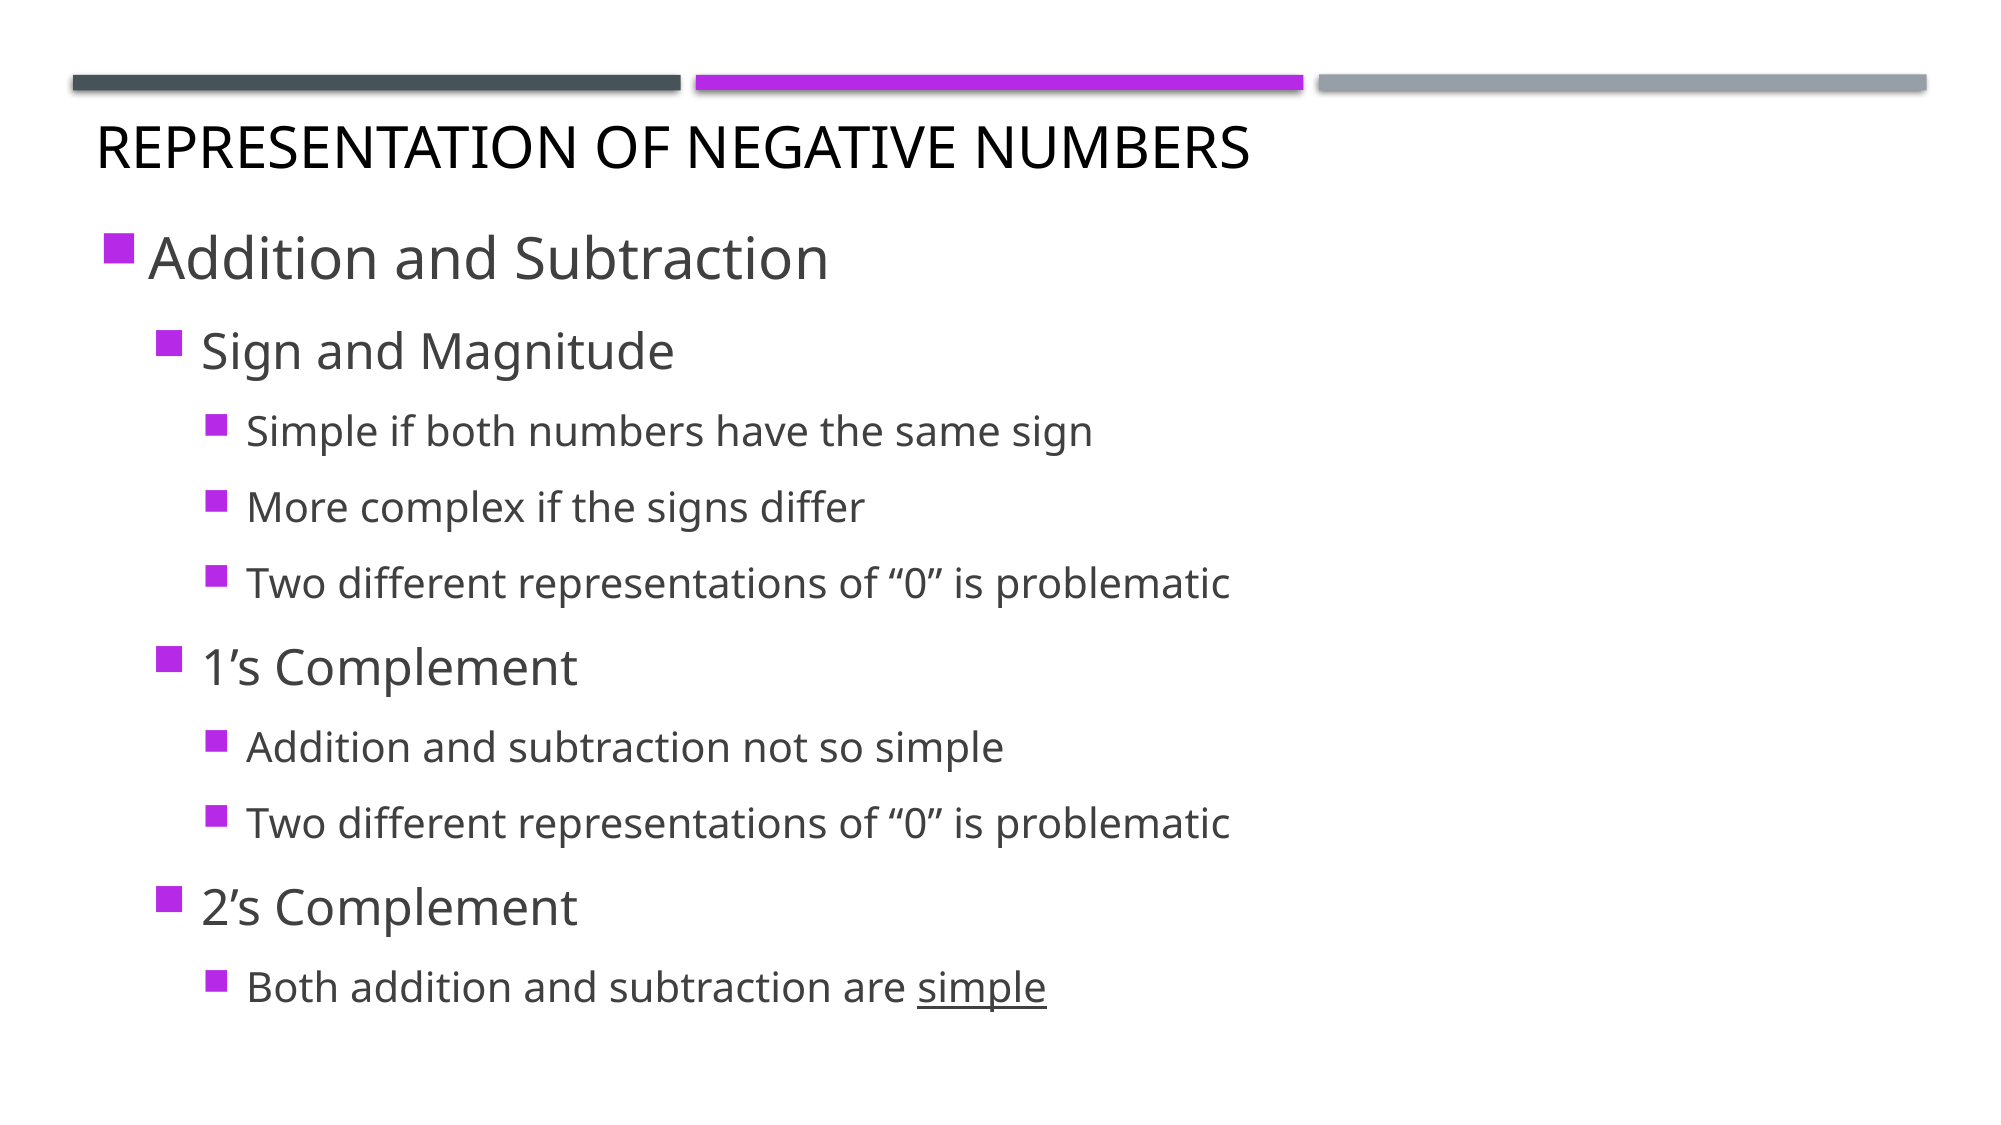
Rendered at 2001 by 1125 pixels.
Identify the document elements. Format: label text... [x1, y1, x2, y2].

list Addition and Subtraction Sign and Magnitude Simple if both numbers have the same sign More complex if the signs differ Two different representations of “0” is problematic 1’s Complement Addition and subtraction not so simple Two different representations of “0” is problematic 2’s Complement Both addition and subtraction are simple [83, 187, 1900, 1038]
title Representation of Negative Numbers [50, 62, 2000, 188]
